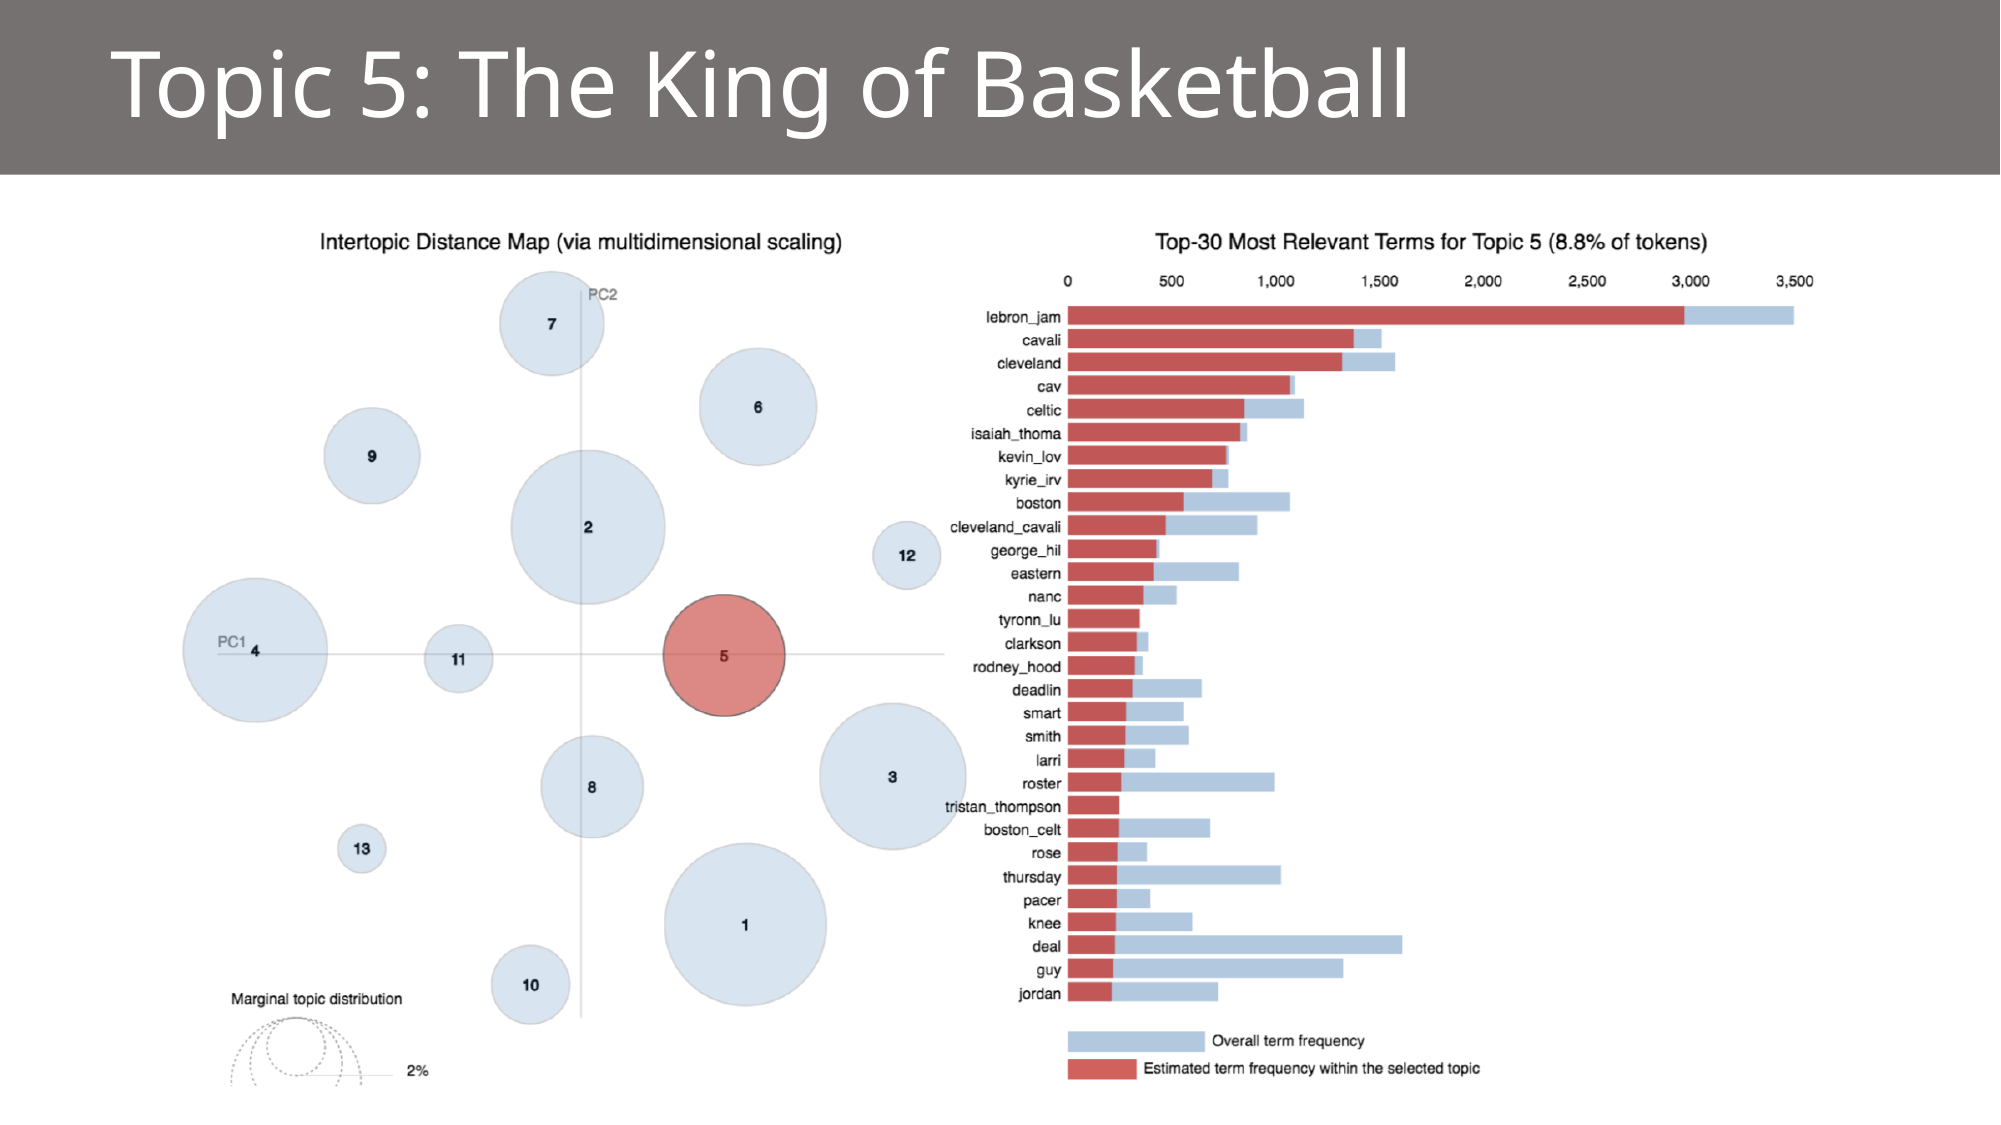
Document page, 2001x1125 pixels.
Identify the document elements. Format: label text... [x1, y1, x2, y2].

picture [156, 192, 1823, 1096]
title Topic 5: The King of Basketball [0, 0, 2000, 175]
